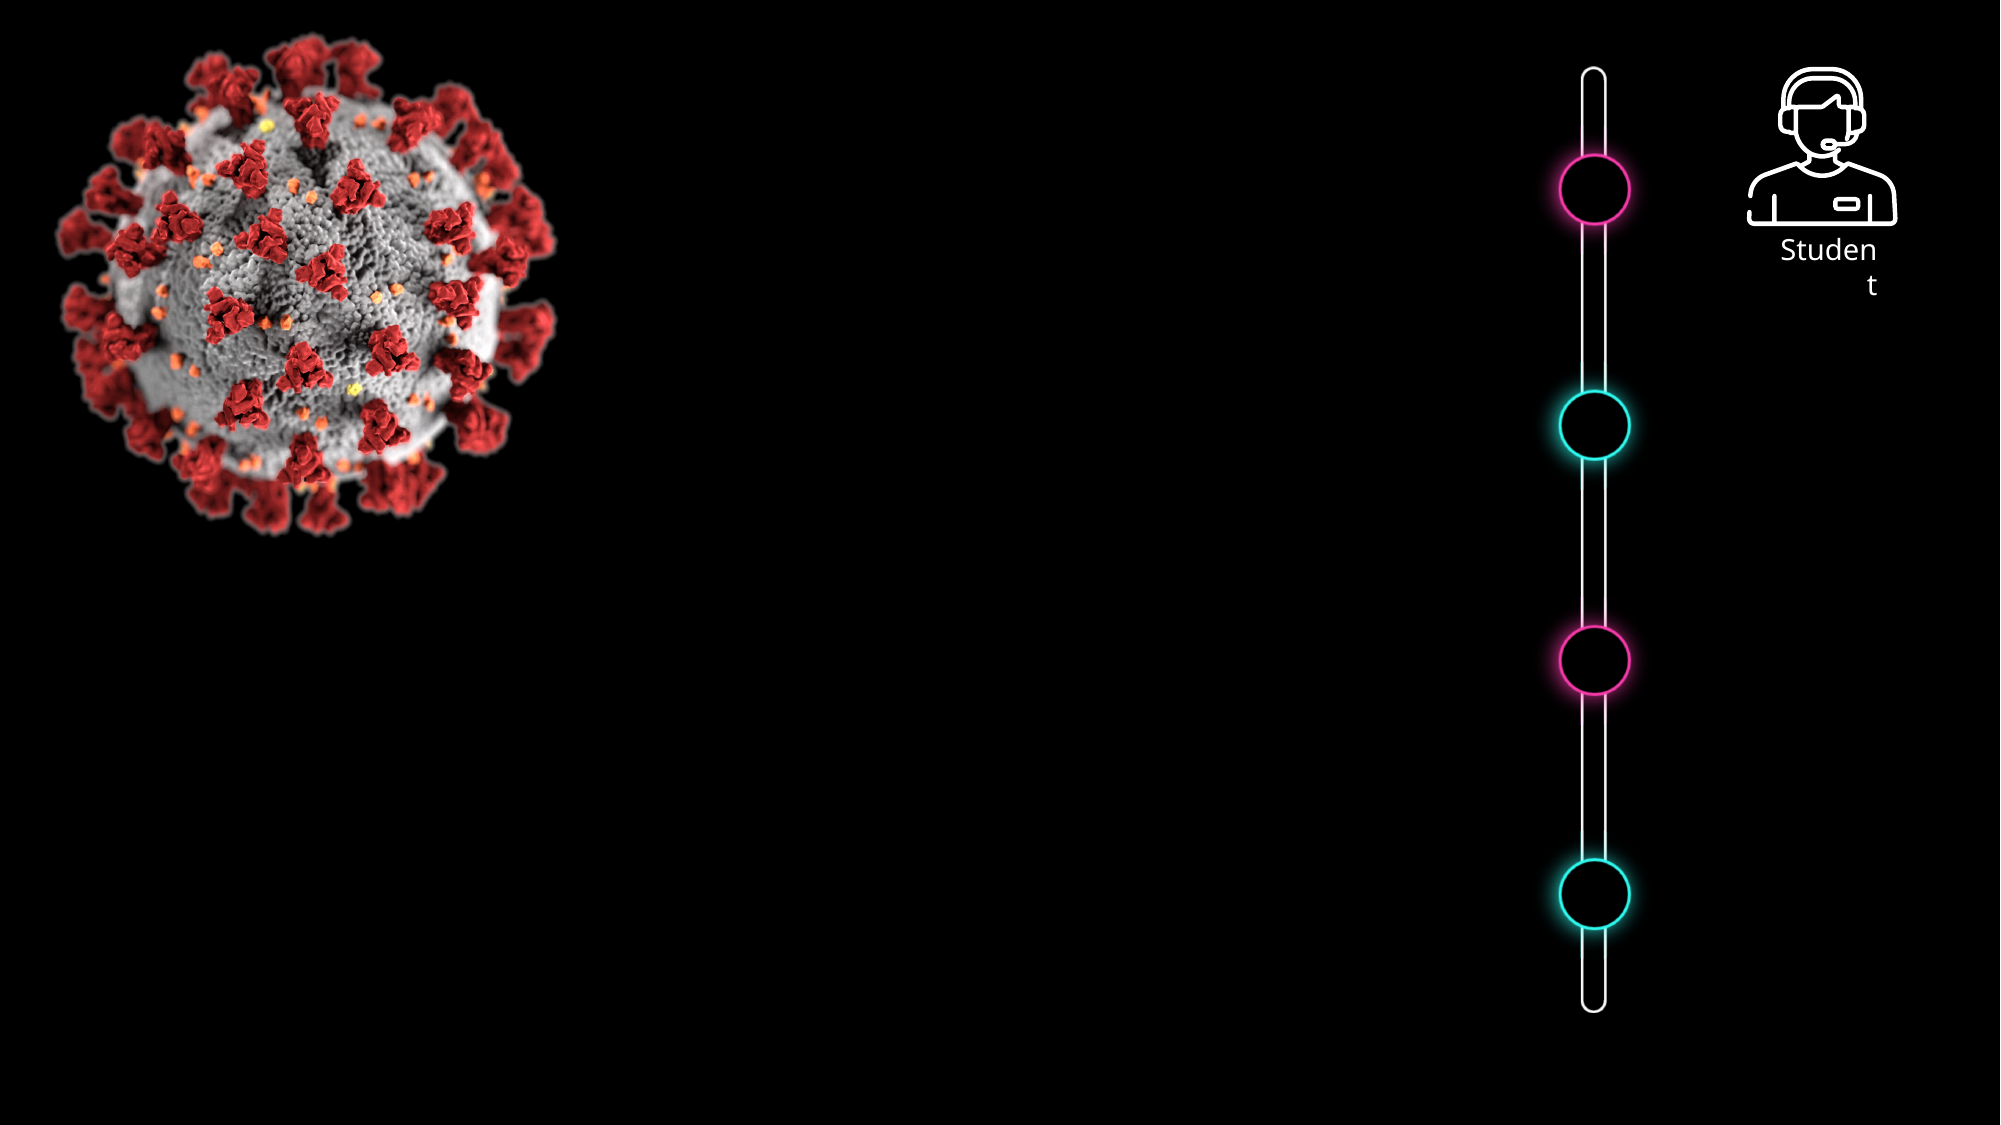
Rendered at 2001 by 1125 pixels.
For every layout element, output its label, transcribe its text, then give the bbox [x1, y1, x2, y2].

text_box Student [1759, 226, 1893, 272]
picture [52, 29, 560, 540]
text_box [1746, 66, 1898, 226]
picture [1117, 67, 2000, 1012]
